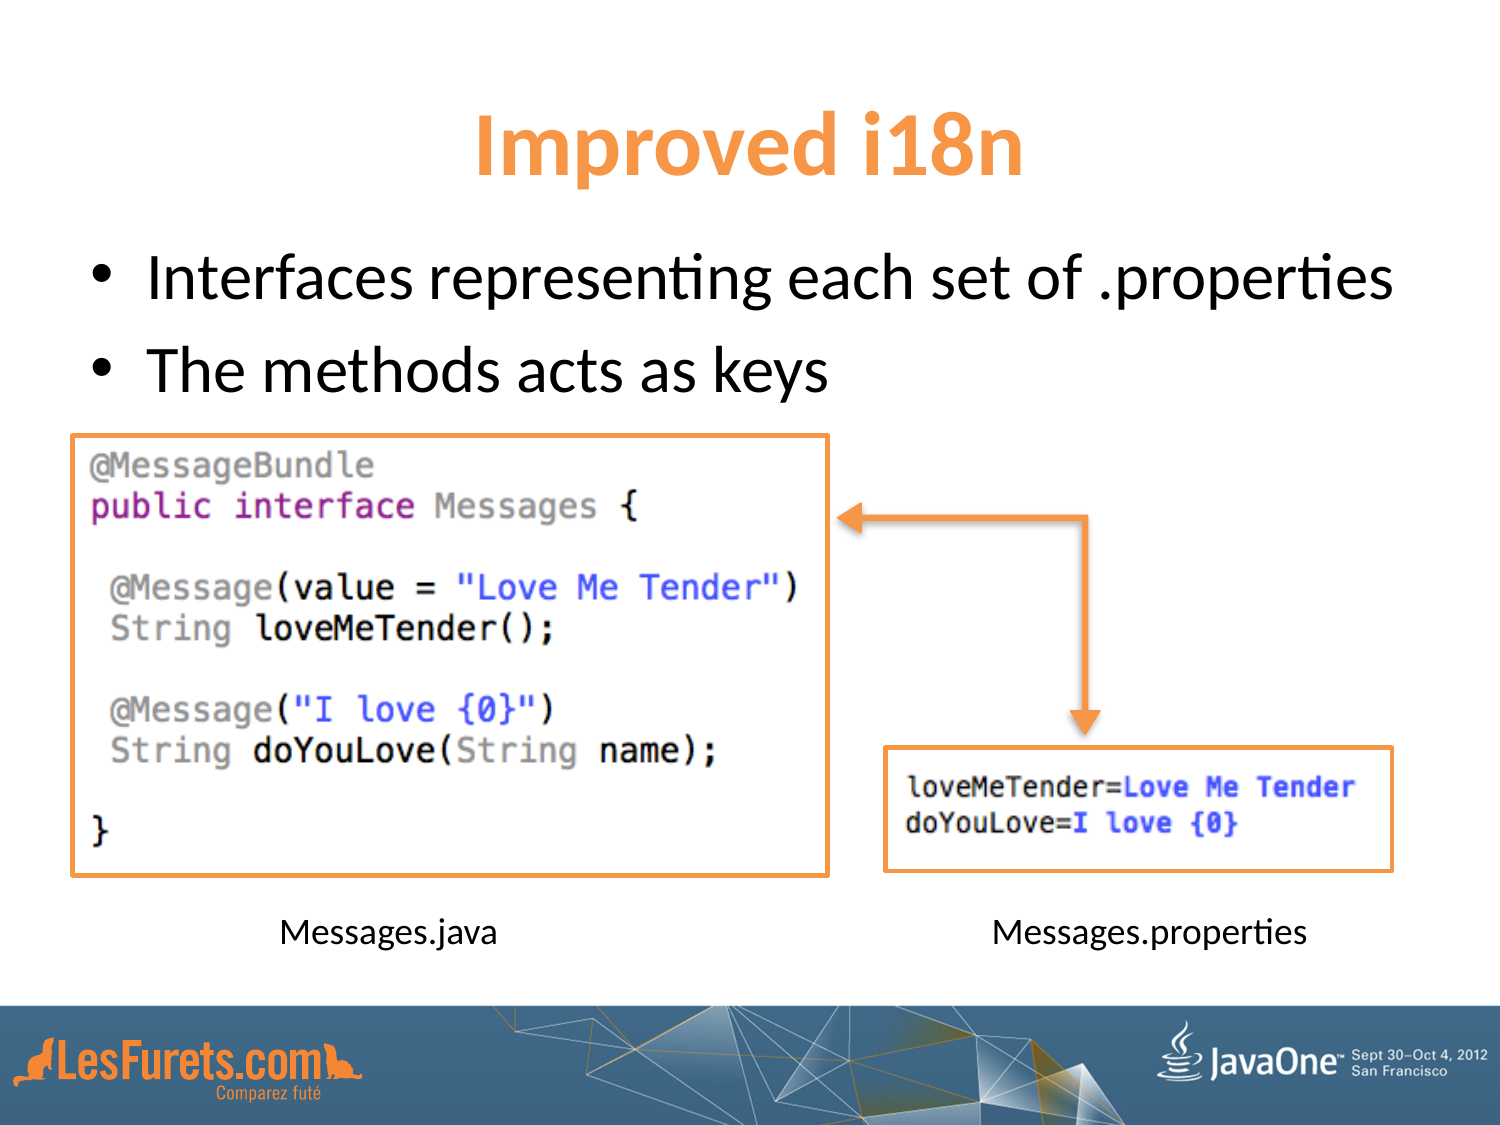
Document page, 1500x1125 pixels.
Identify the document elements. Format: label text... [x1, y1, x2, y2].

list Interfaces representing each set of .properties The methods acts as keys [75, 224, 1425, 968]
text_box Messages.java [264, 899, 514, 960]
text_box [836, 502, 1101, 736]
title Improved i18n [75, 45, 1425, 224]
text_box Messages.properties [976, 899, 1324, 960]
picture [0, 0, 1500, 1125]
